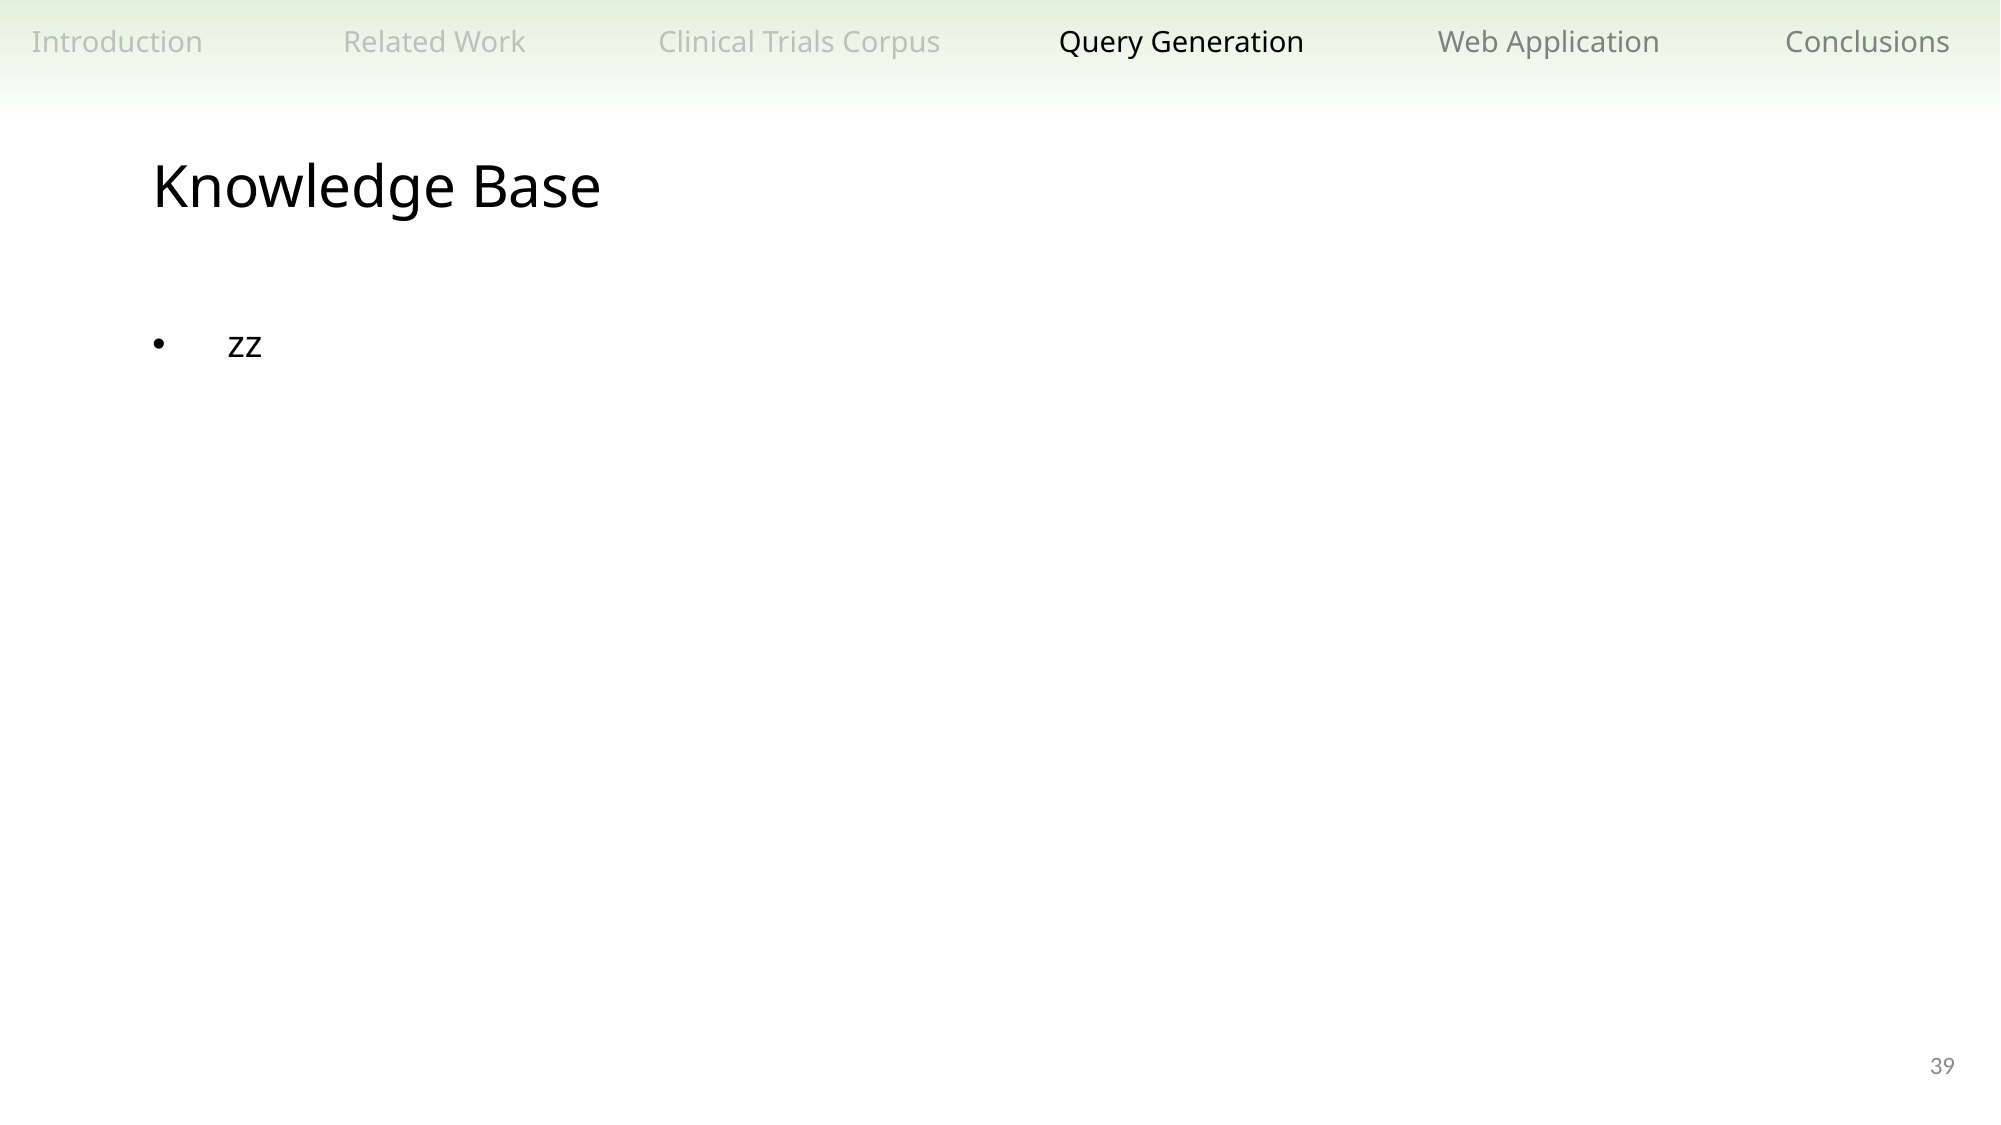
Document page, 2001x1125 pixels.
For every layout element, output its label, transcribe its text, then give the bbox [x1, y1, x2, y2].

text_box zz [137, 313, 1302, 373]
slide_number 39 [1520, 1035, 1971, 1096]
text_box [24, 15, 1963, 67]
text_box Knowledge Base [137, 141, 1097, 227]
